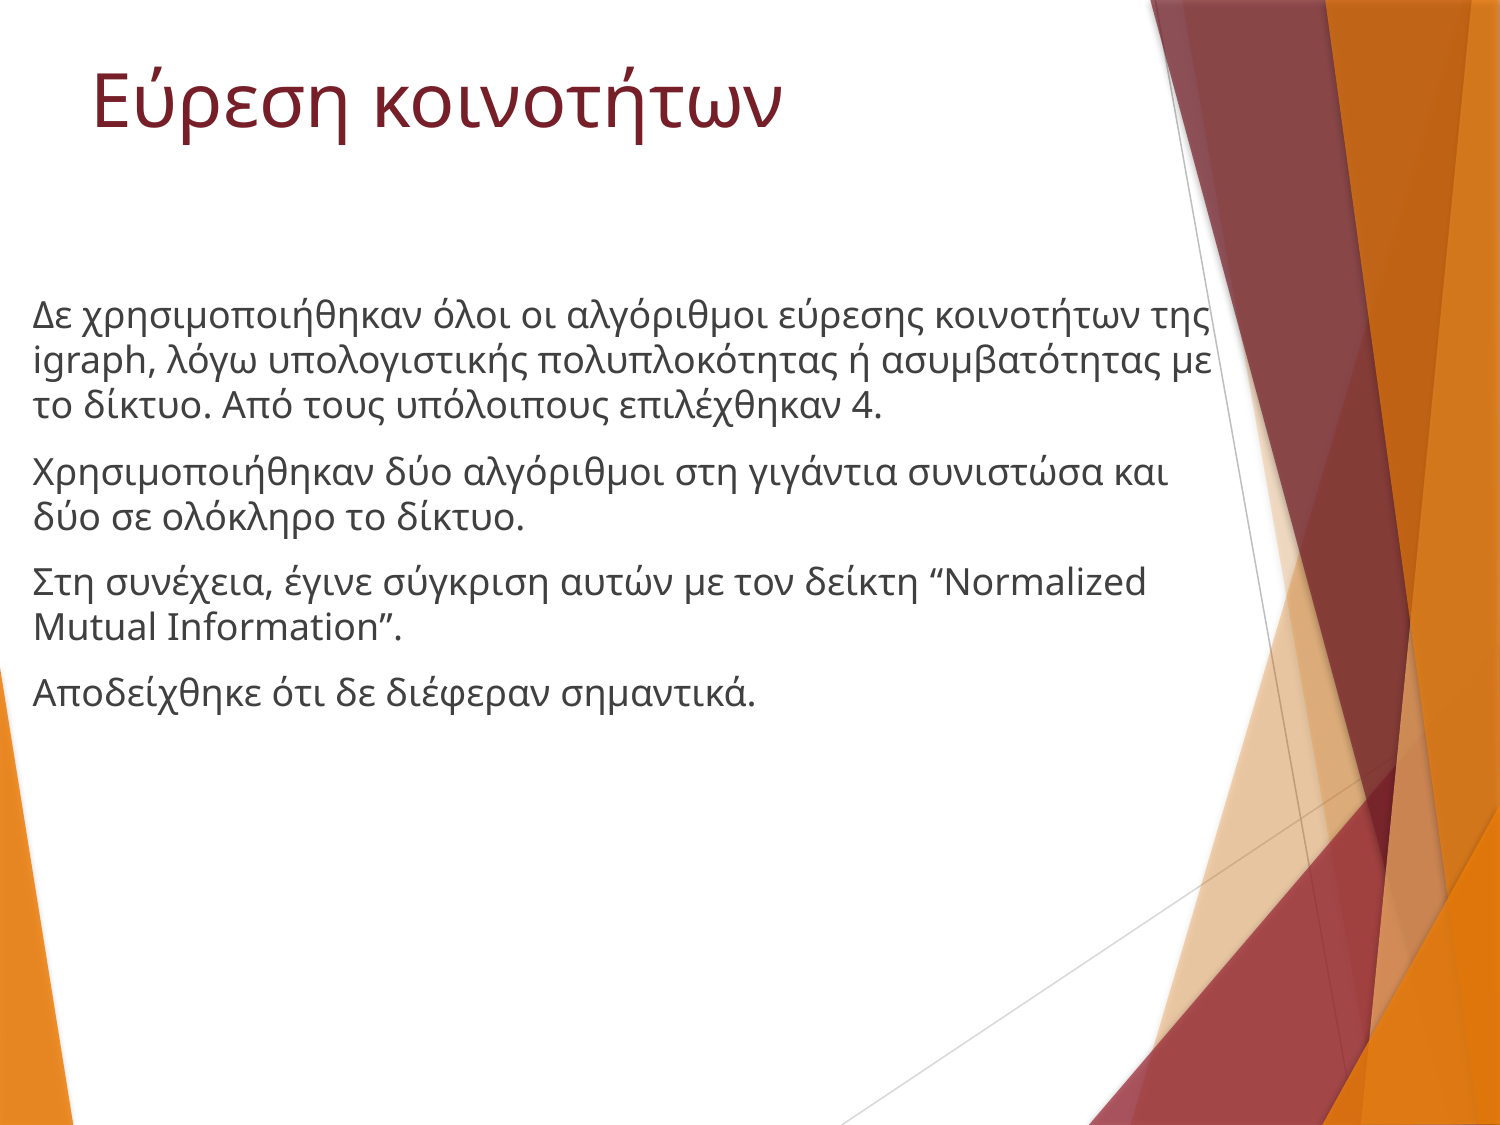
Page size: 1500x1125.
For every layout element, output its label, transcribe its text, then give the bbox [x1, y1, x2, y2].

list Δε χρησιμοποιήθηκαν όλοι οι αλγόριθμοι εύρεσης κοινοτήτων της igraph, λόγω υπολογιστικής πολυπλοκότητας ή ασυμβατότητας με το δίκτυο. Από τους υπόλοιπους επιλέχθηκαν 4. Χρησιμοποιήθηκαν δύο αλγόριθμοι στη γιγάντια συνιστώσα και δύο σε ολόκληρο το δίκτυο. Στη συνέχεια, έγινε σύγκριση αυτών με τον δείκτη “Normalized Mutual Information”. Αποδείχθηκε ότι δε διέφεραν σημαντικά. [17, 152, 1262, 789]
title Εύρεση κοινοτήτων [75, 45, 1425, 153]
